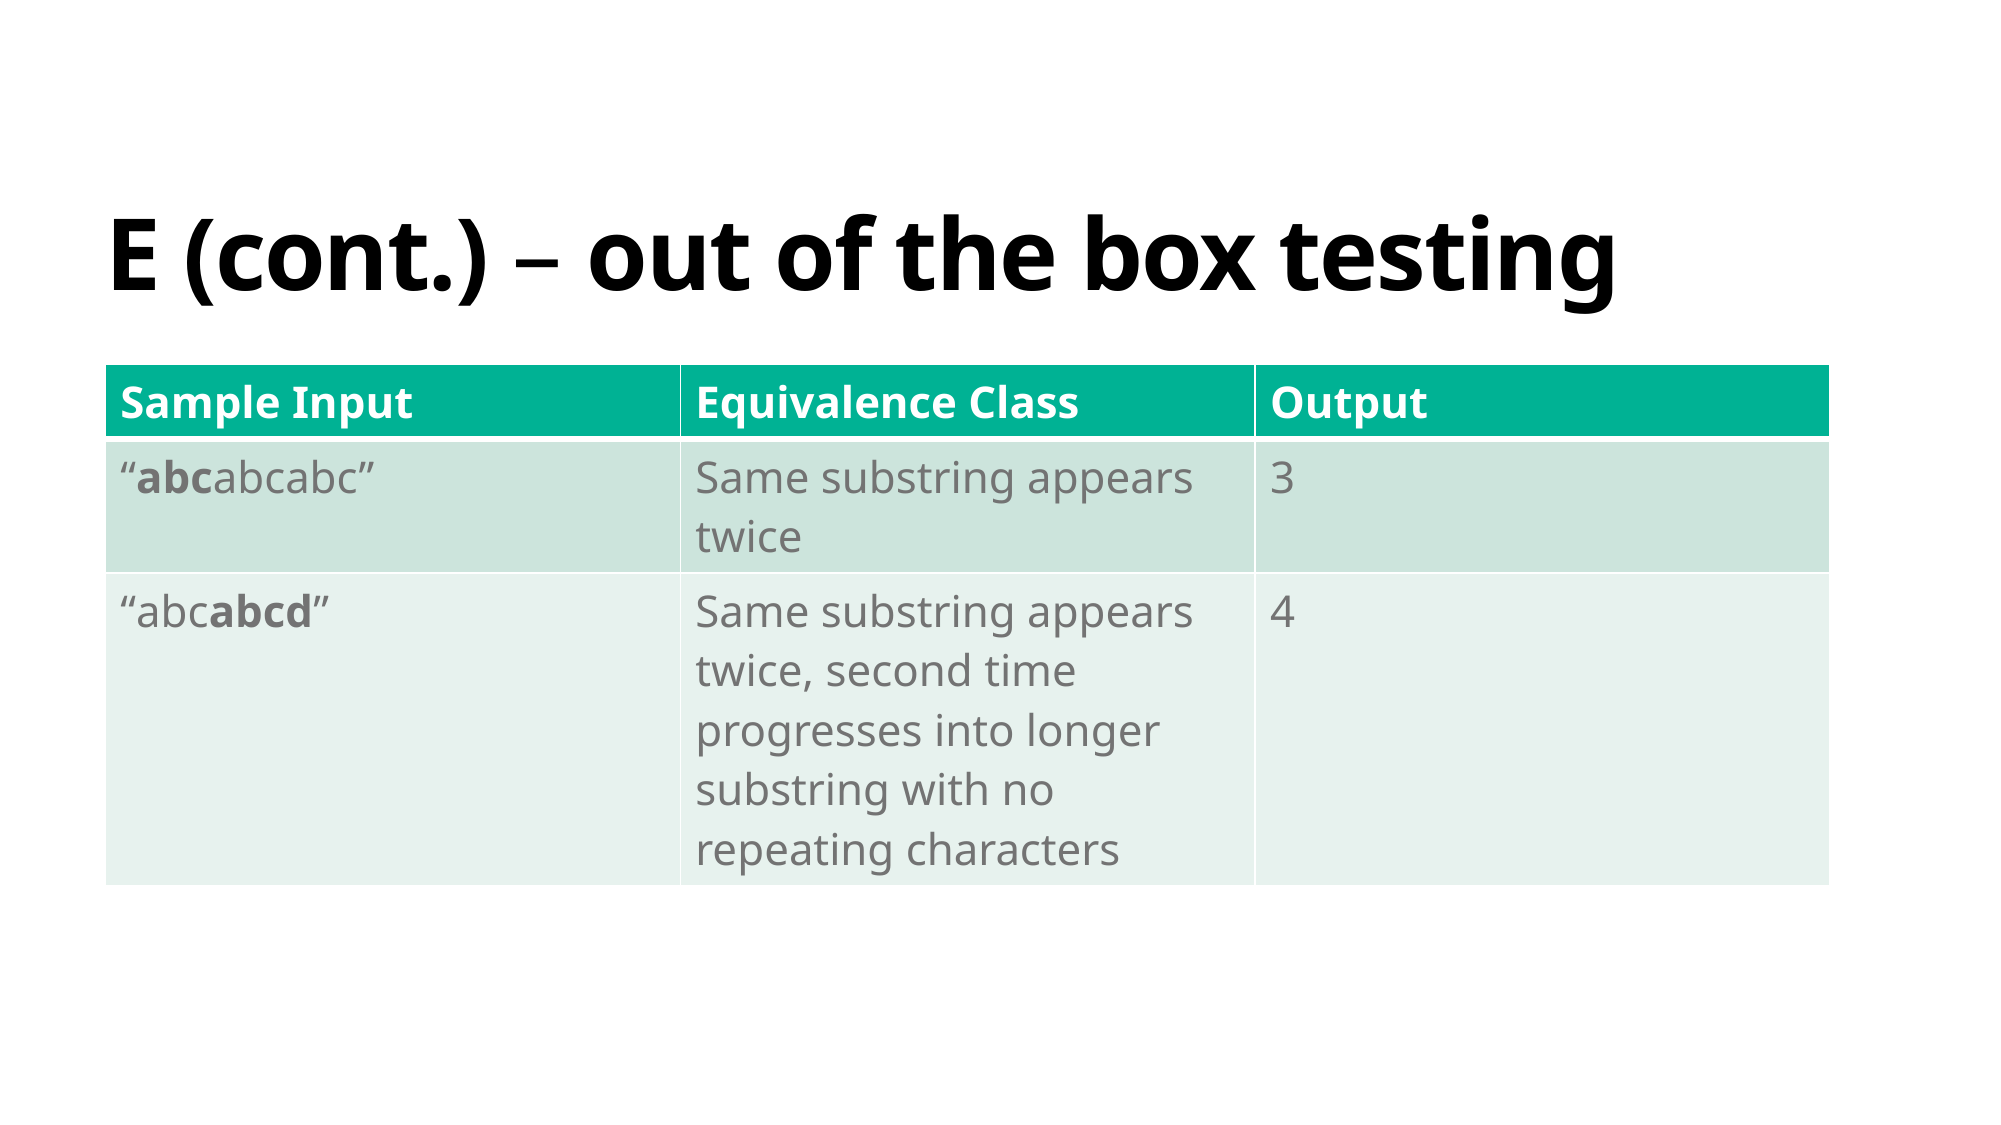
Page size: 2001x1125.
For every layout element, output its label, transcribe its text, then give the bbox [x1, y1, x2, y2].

title E (cont.) – out of the box testing [81, 191, 1812, 380]
table_header Output [1256, 365, 1829, 436]
table_cell Same substring appears twice [681, 442, 1254, 572]
table_cell “abcabcabc” [106, 442, 680, 572]
table_header Equivalence Class [681, 365, 1254, 436]
table_cell 4 [1256, 574, 1829, 885]
table_cell “abcabcd” [106, 574, 680, 885]
table_header Sample Input [106, 365, 680, 436]
table_cell Same substring appears twice, second time progresses into longer substring with no repeating characters [681, 574, 1254, 885]
table_cell 3 [1256, 442, 1829, 572]
